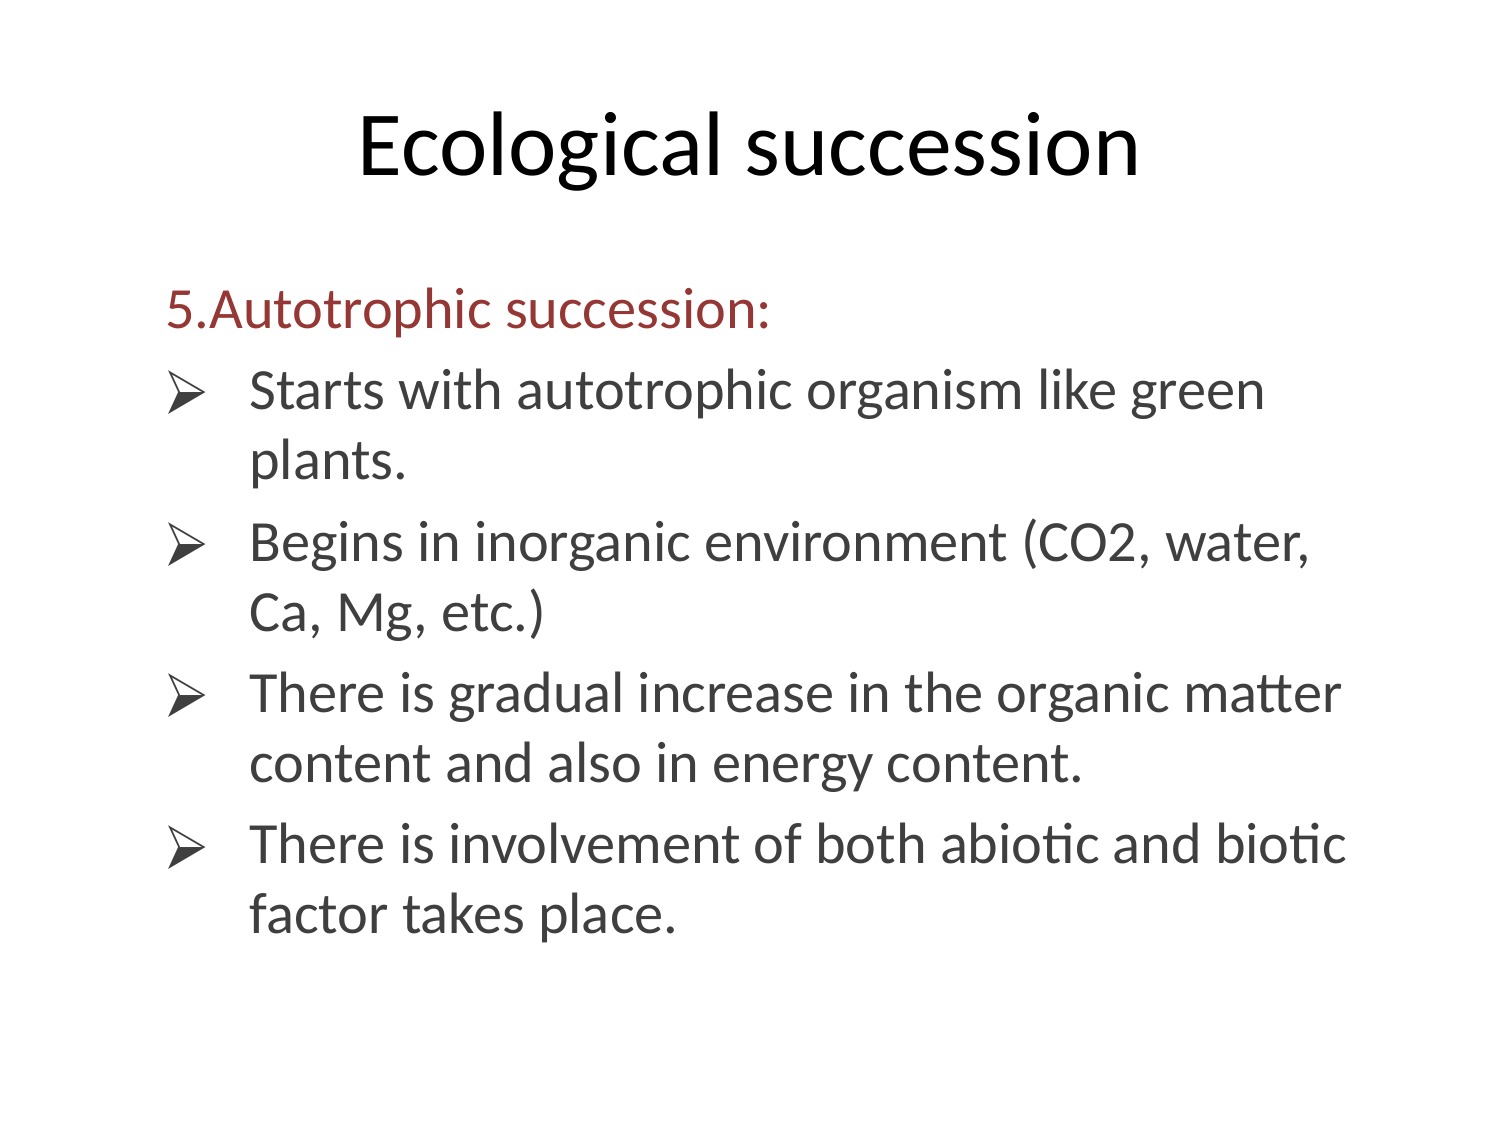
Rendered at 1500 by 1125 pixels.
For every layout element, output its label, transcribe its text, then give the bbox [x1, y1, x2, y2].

list 5.Autotrophic succession: Starts with autotrophic organism like green plants. Begins in inorganic environment (CO2, water, Ca, Mg, etc.) There is gradual increase in the organic matter content and also in energy content. There is involvement of both abiotic and biotic factor takes place. [75, 262, 1425, 1005]
title Ecological succession [75, 45, 1425, 233]
